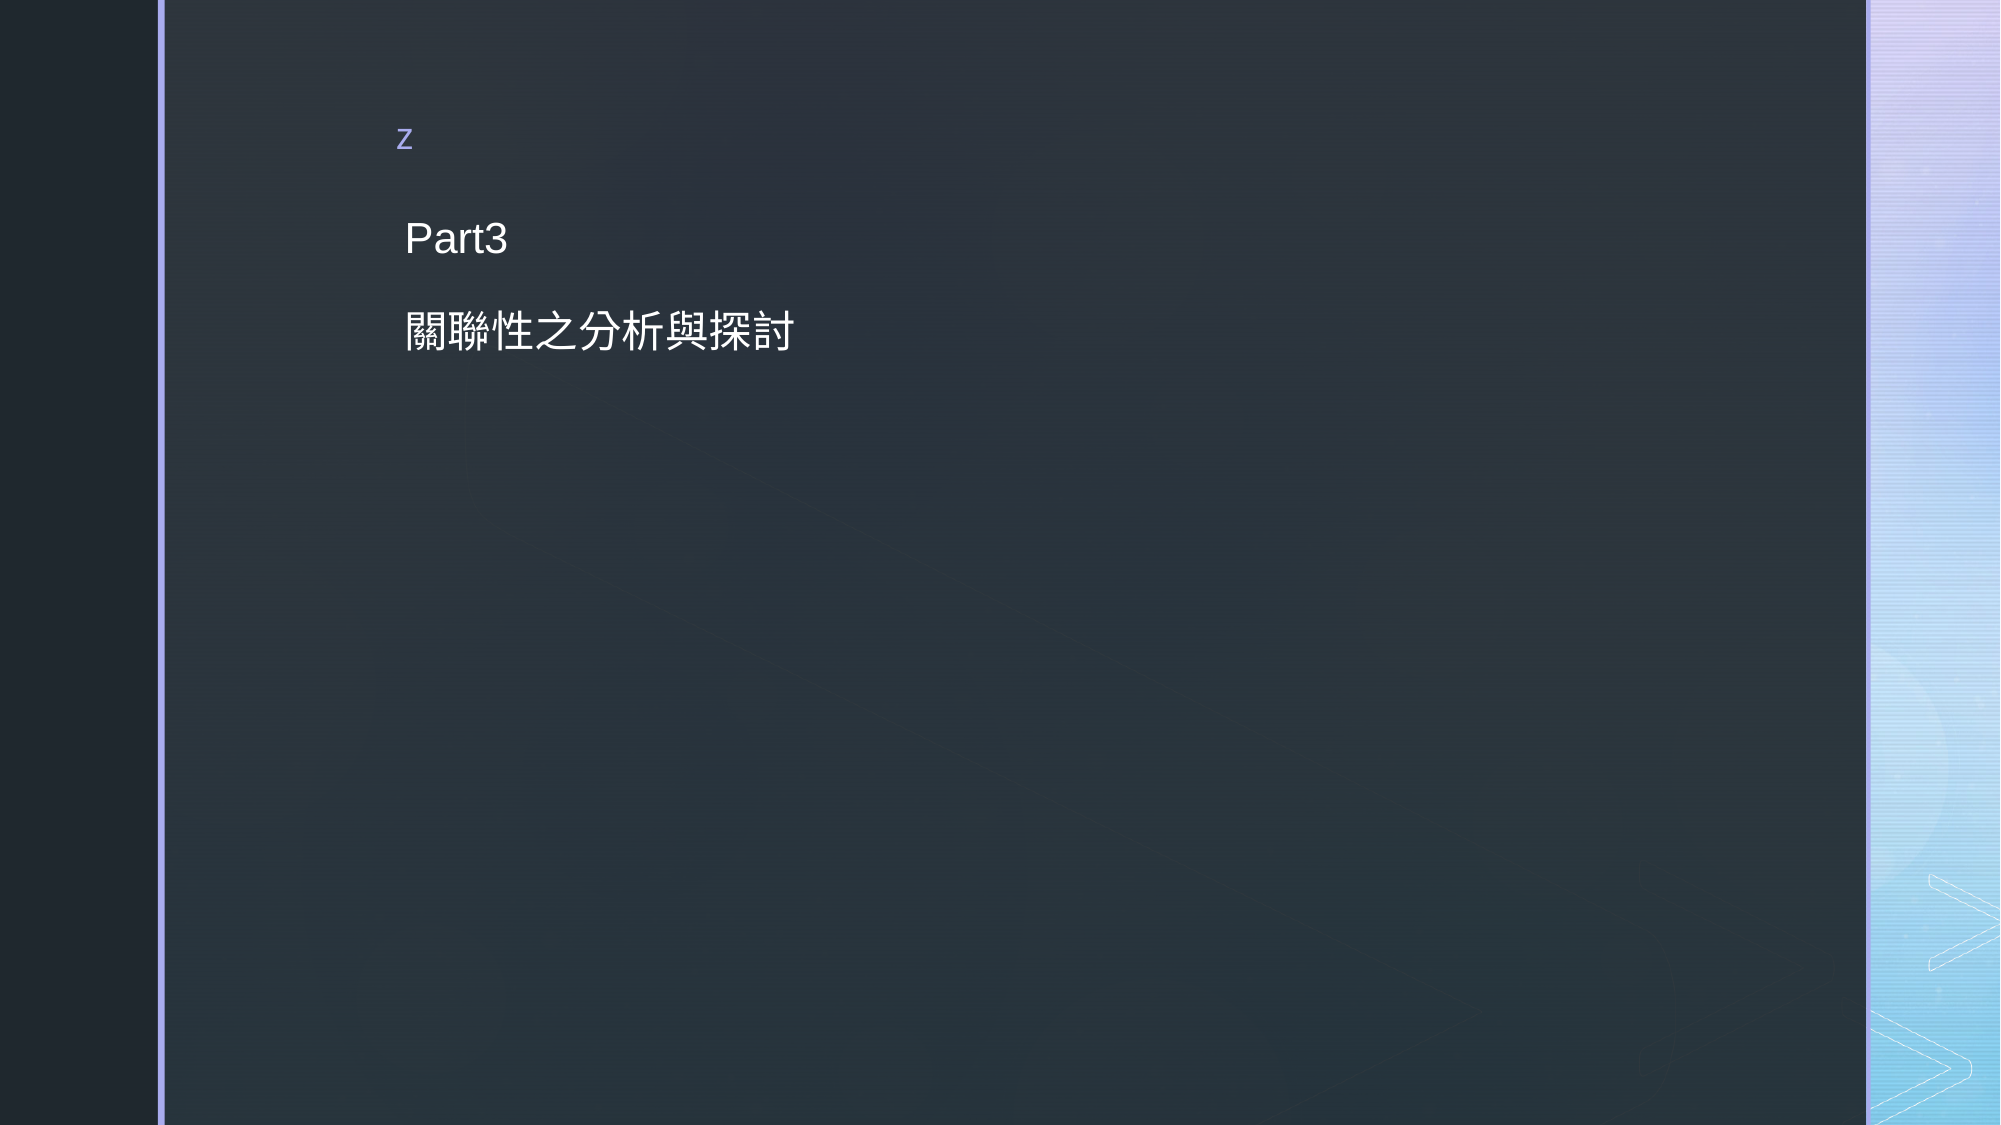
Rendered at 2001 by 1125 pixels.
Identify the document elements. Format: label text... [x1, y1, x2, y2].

title Part3 關聯性之分析與探討 [389, 208, 1222, 419]
picture [1871, 0, 2001, 1125]
